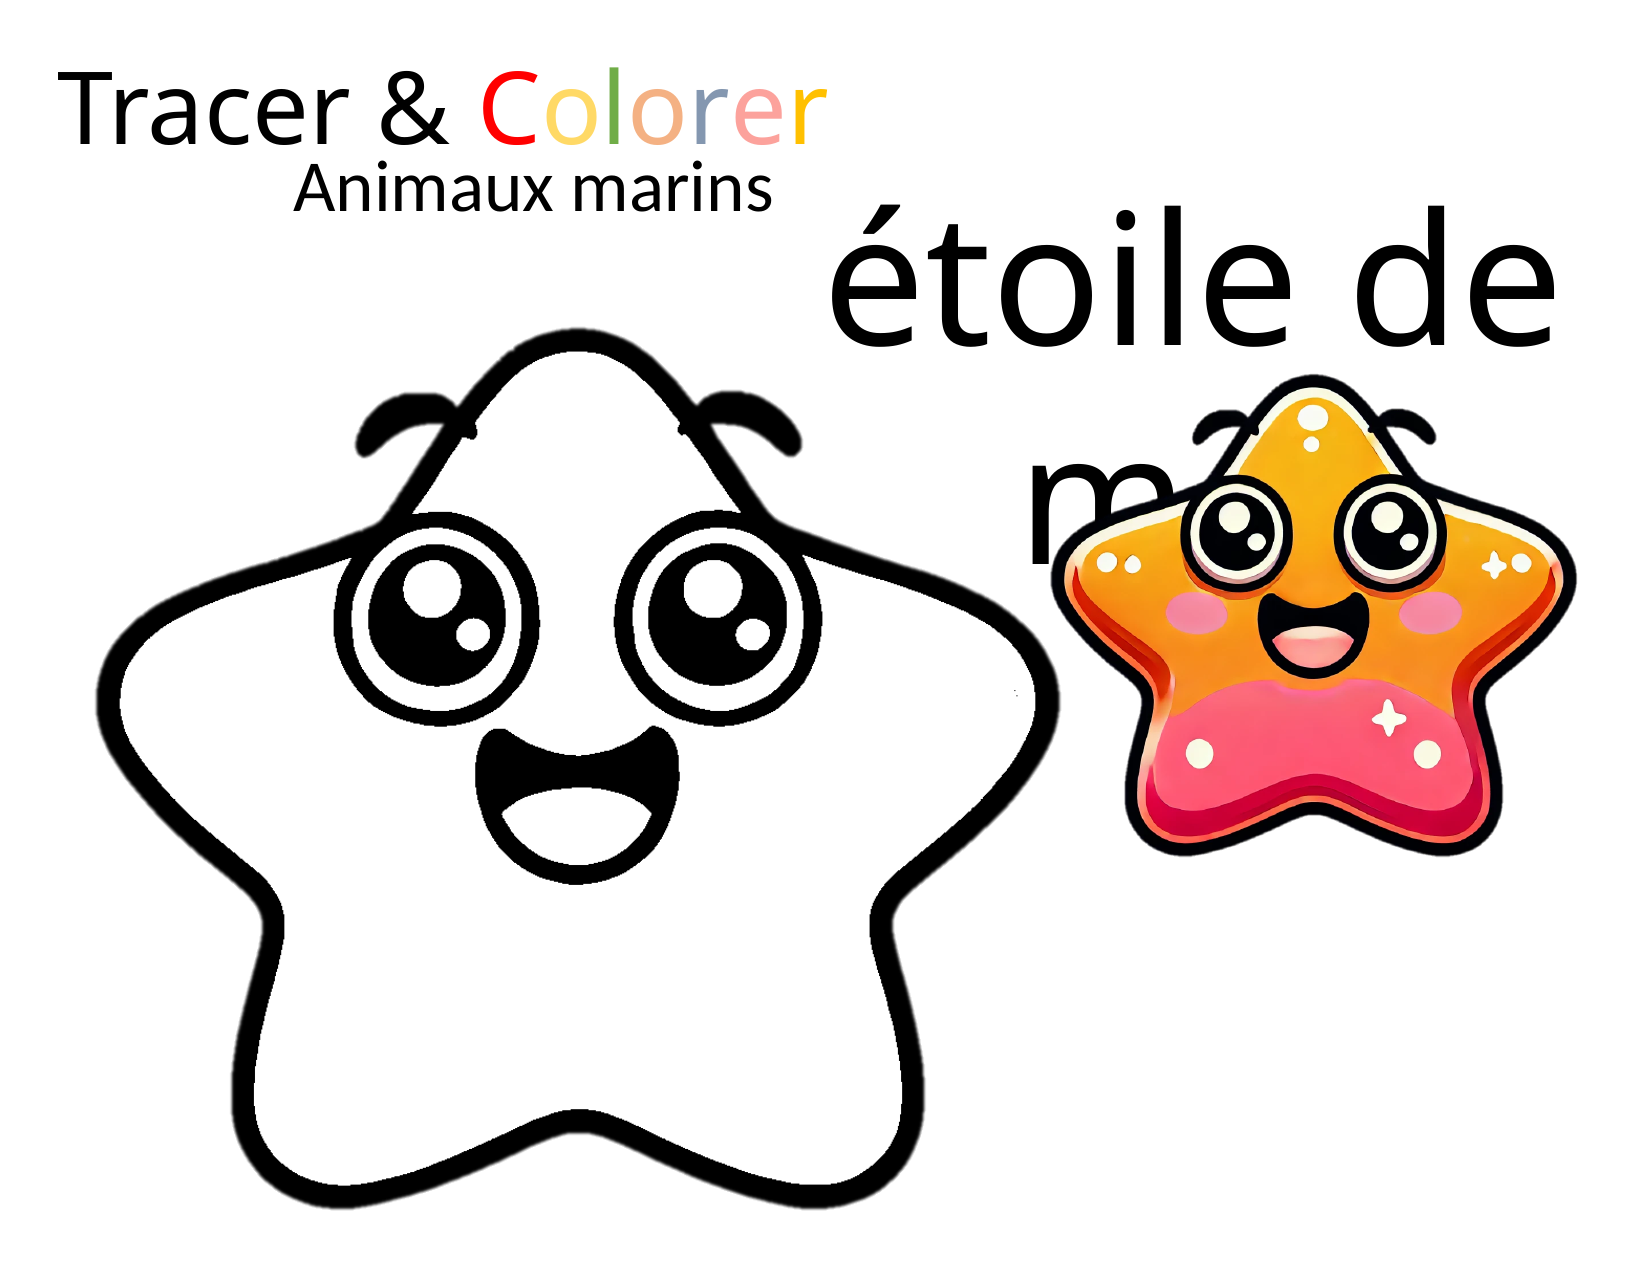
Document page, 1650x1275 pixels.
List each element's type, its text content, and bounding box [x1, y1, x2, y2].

text_box Animaux marins [149, 173, 918, 234]
text_box Tracer & Colorer [42, 36, 1007, 173]
text_box étoile de mer [734, 154, 1650, 609]
picture [40, 273, 1606, 1275]
